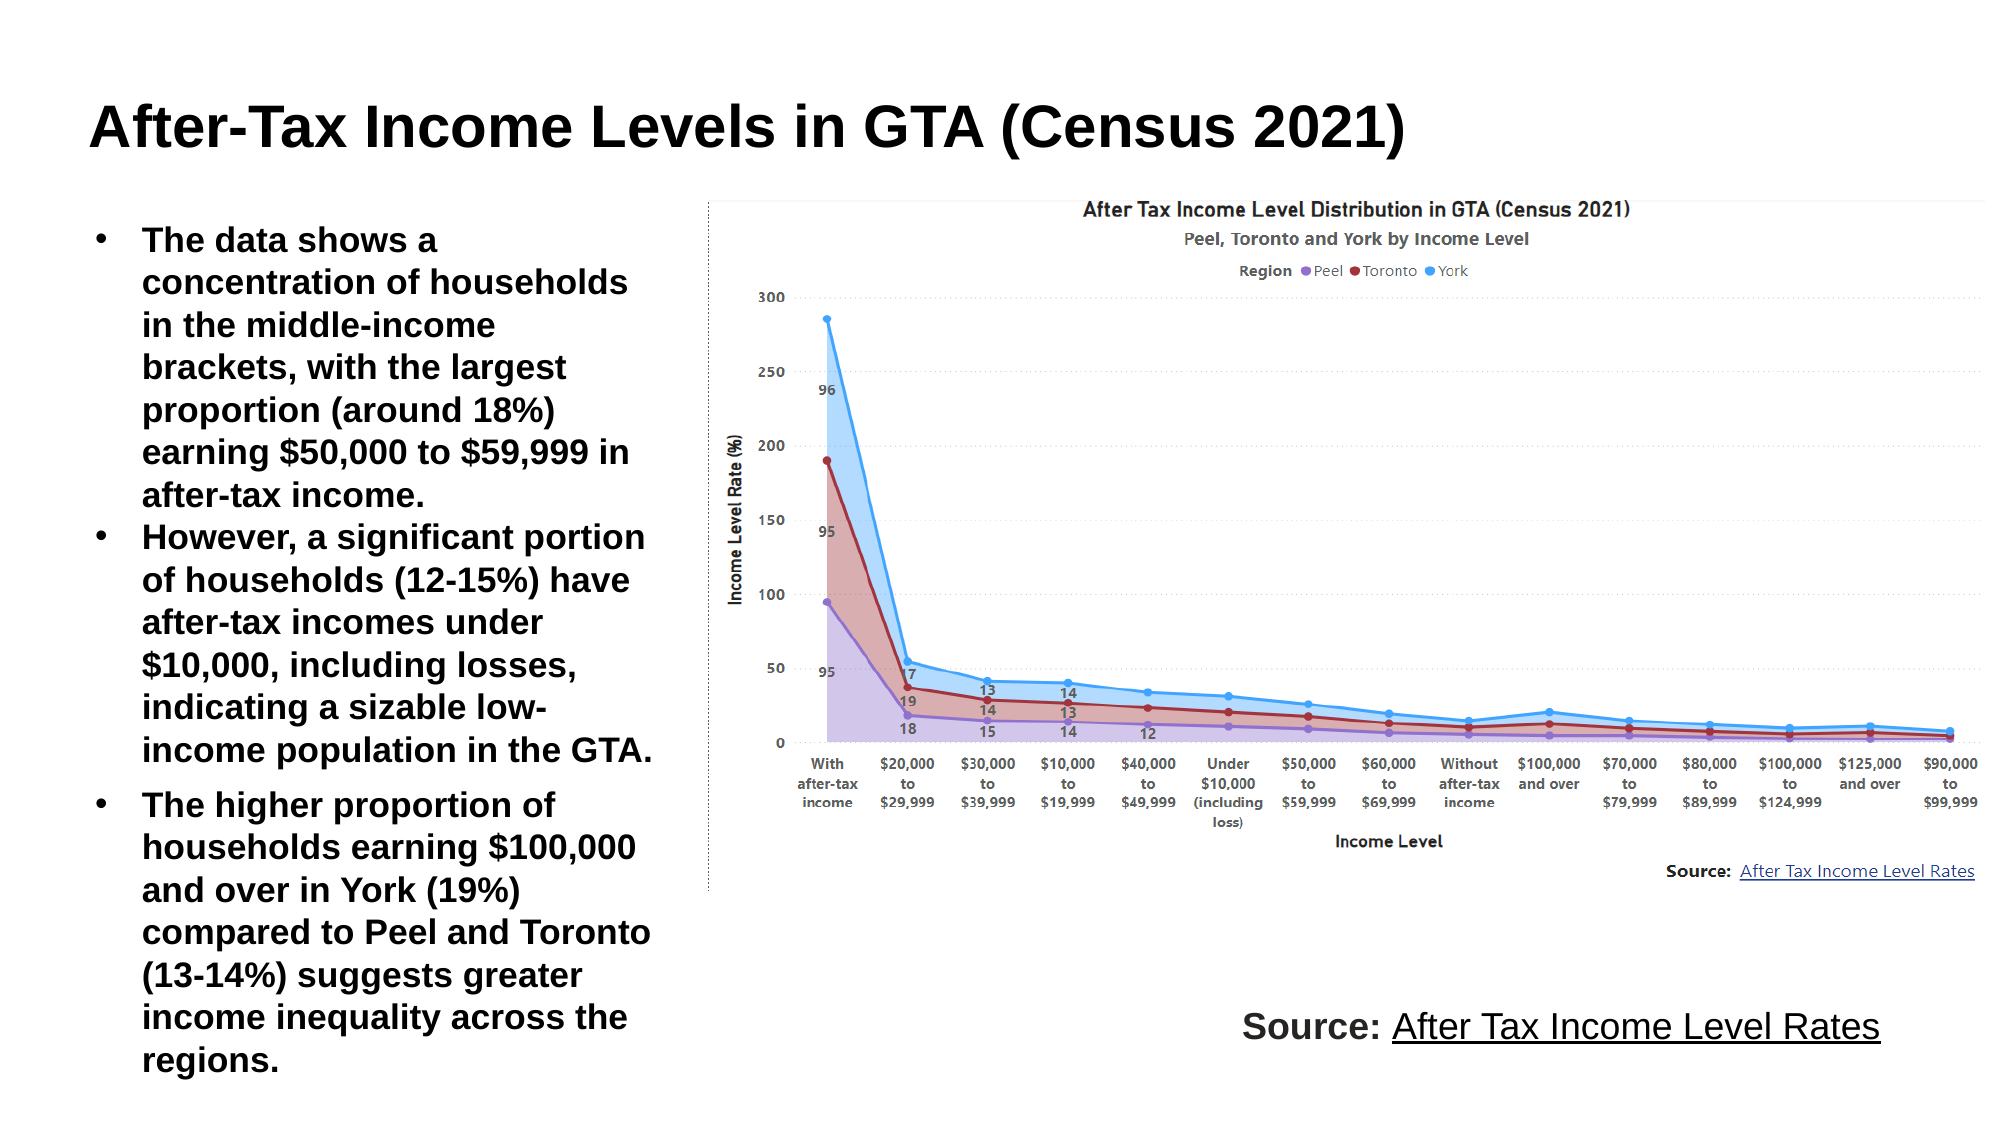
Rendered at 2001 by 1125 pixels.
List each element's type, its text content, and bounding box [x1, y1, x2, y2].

picture [708, 186, 1985, 905]
text_box The data shows a concentration of households in the middle-income brackets, with the largest proportion (around 18%) earning $50,000 to $59,999 in after-tax income. However, a significant portion of households (12-15%) have after-tax incomes under $10,000, including losses, indicating a sizable low-income population in the GTA. The higher proportion of households earning $100,000 and over in York (19%) compared to Peel and Toronto (13-14%) suggests greater income inequality across the regions. [79, 209, 673, 1087]
text_box Source: After Tax Income Level Rates [1227, 994, 1901, 1055]
title After-Tax Income Levels in GTA (Census 2021) [74, 24, 1426, 168]
